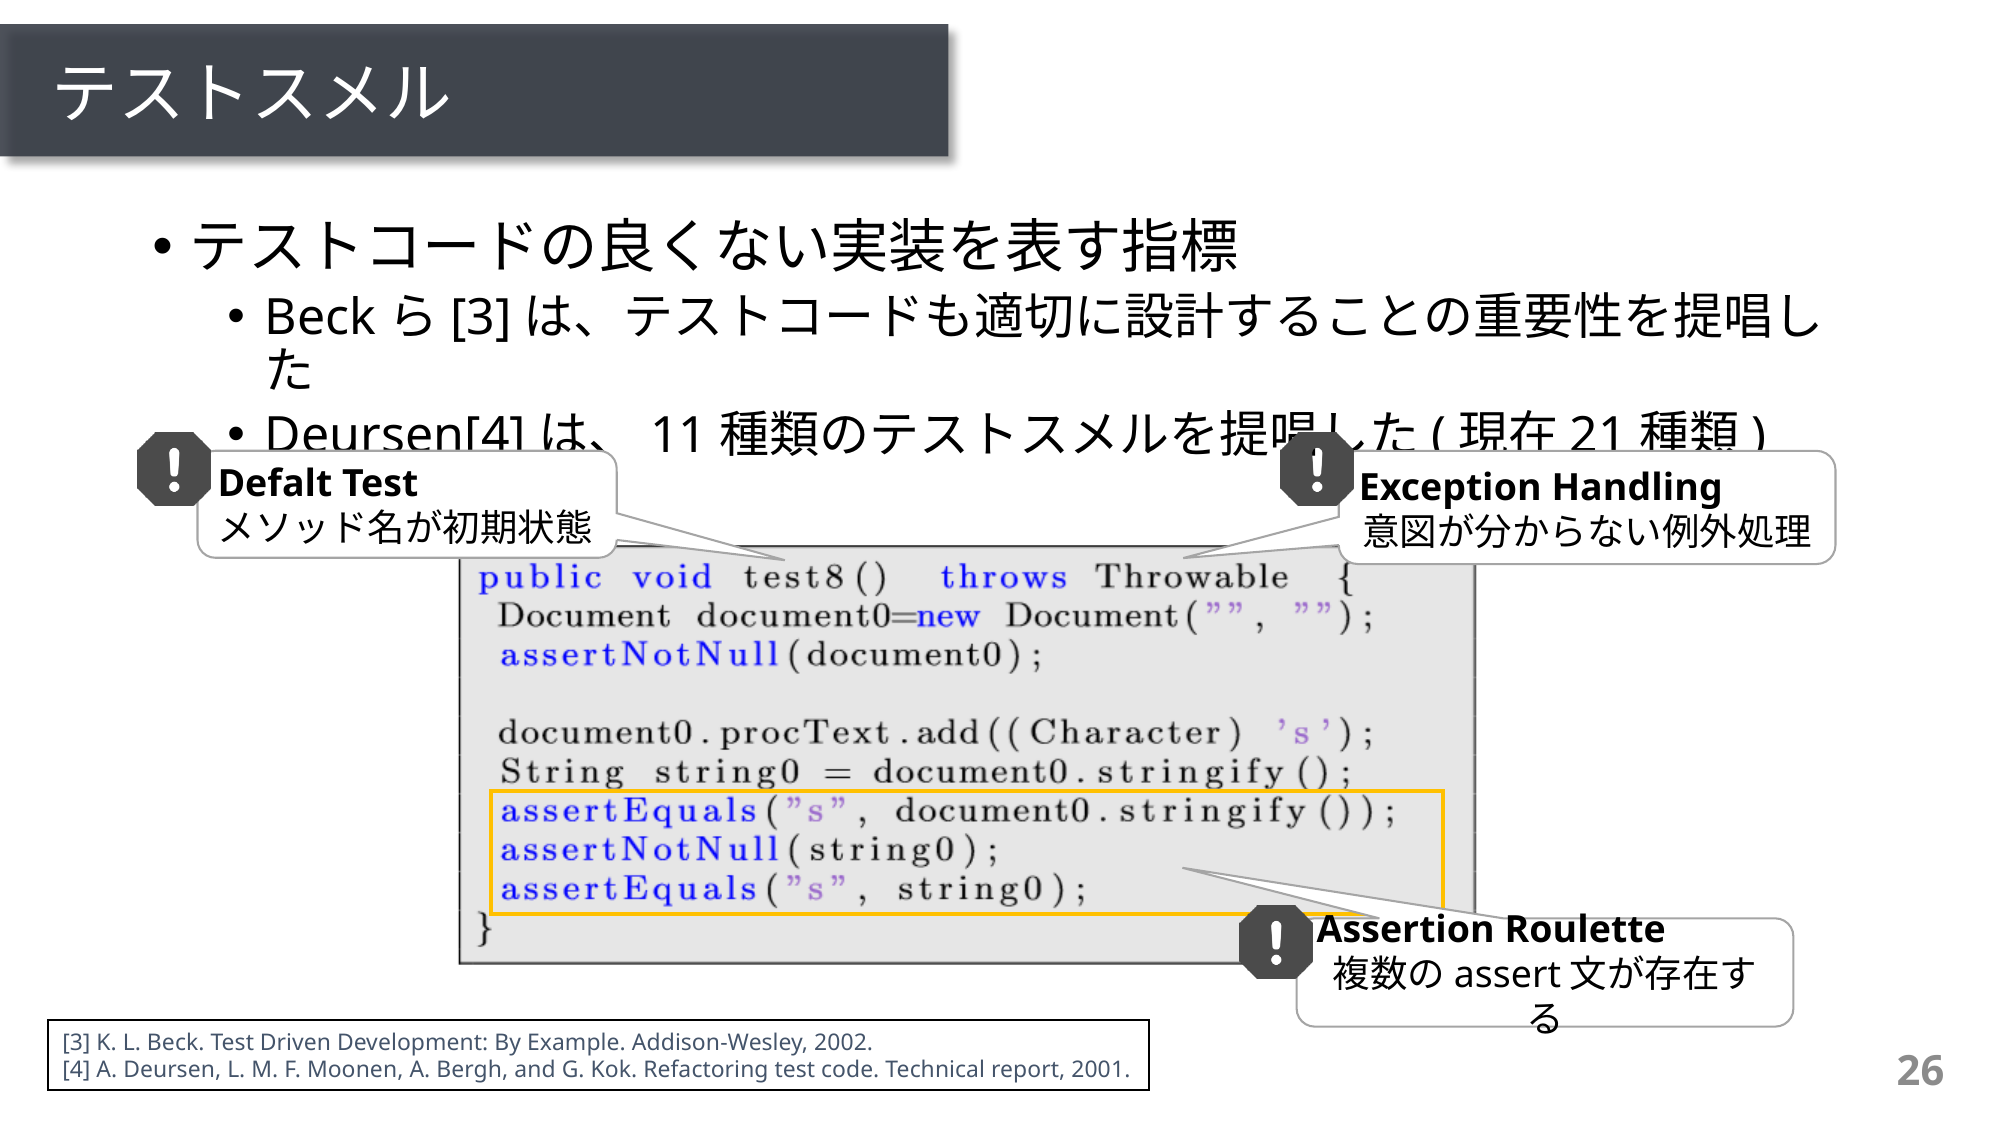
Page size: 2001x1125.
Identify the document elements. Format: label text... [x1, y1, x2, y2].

text_box Assertion Roulette 複数のassert文が存在する [1295, 915, 1795, 1028]
picture [1280, 432, 1354, 506]
list テストコードの良くない実装を表す指標 Beckら[3]は、テストコードも適切に設計することの重要性を提唱した Deursen[4]は、11種類のテストスメルを提唱した(現在21種類) [137, 210, 1879, 427]
text_box Defalt Test メソッド名が初期状態 [196, 449, 735, 559]
text_box [3] K. L. Beck. Test Driven Development: By Example. Addison-Wesley, 2002. [4] A. Deursen, L. M. F. Moonen, A. Bergh, and G. Kok. Refactoring test code. Technical report, 2001. [47, 1019, 1150, 1091]
picture [457, 545, 1491, 979]
text_box Exception Handling 意図が分からない例外処理 [1228, 449, 1837, 566]
title テストスメル [36, 36, 957, 156]
picture [137, 432, 211, 506]
